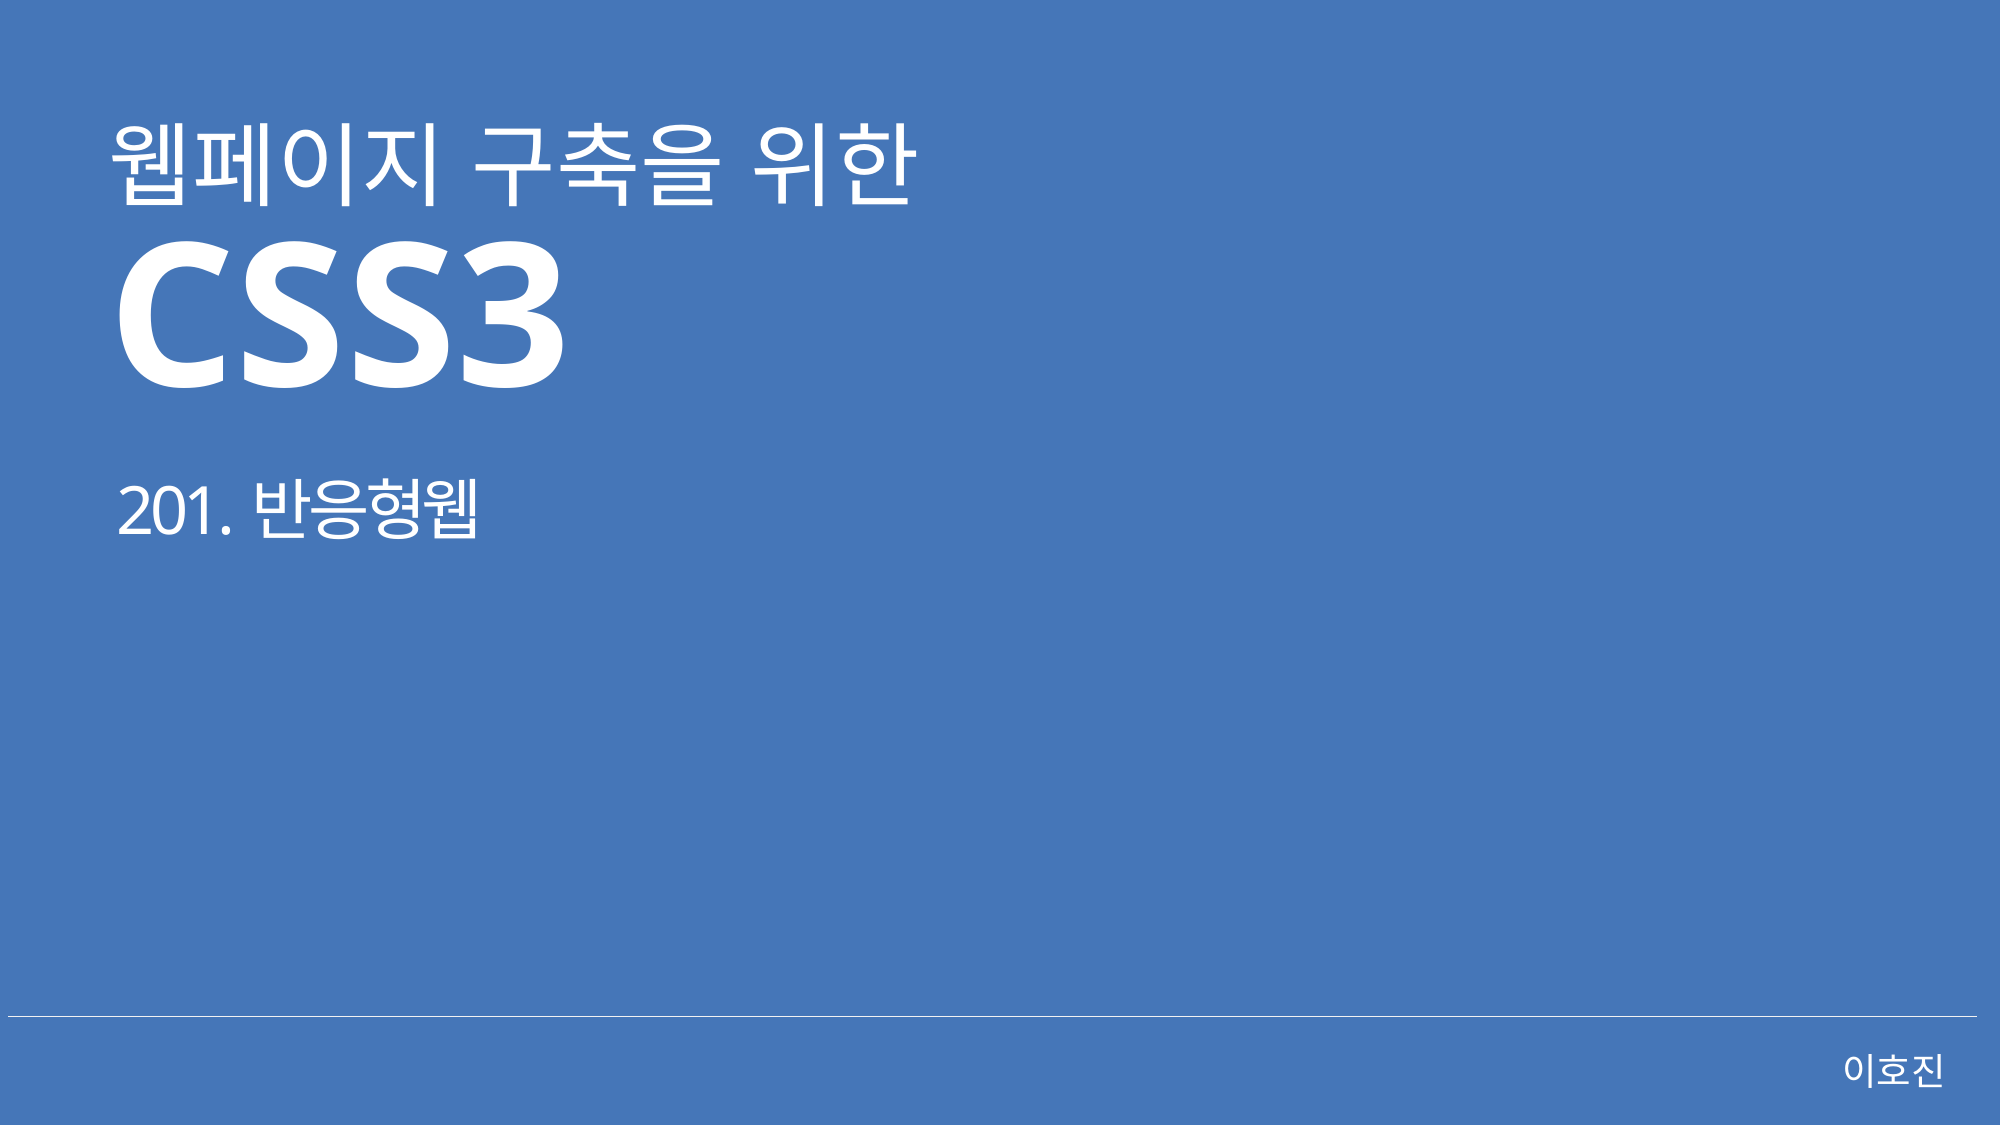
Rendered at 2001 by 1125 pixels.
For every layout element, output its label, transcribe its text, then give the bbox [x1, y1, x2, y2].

text_box 이호진 [1632, 1040, 1961, 1100]
text_box CSS3 [93, 179, 1094, 435]
text_box 201.반응형웹 [101, 460, 1102, 555]
text_box 웹페이지 구축을 위한 [93, 100, 1595, 225]
text_box [0, 0, 2000, 1125]
